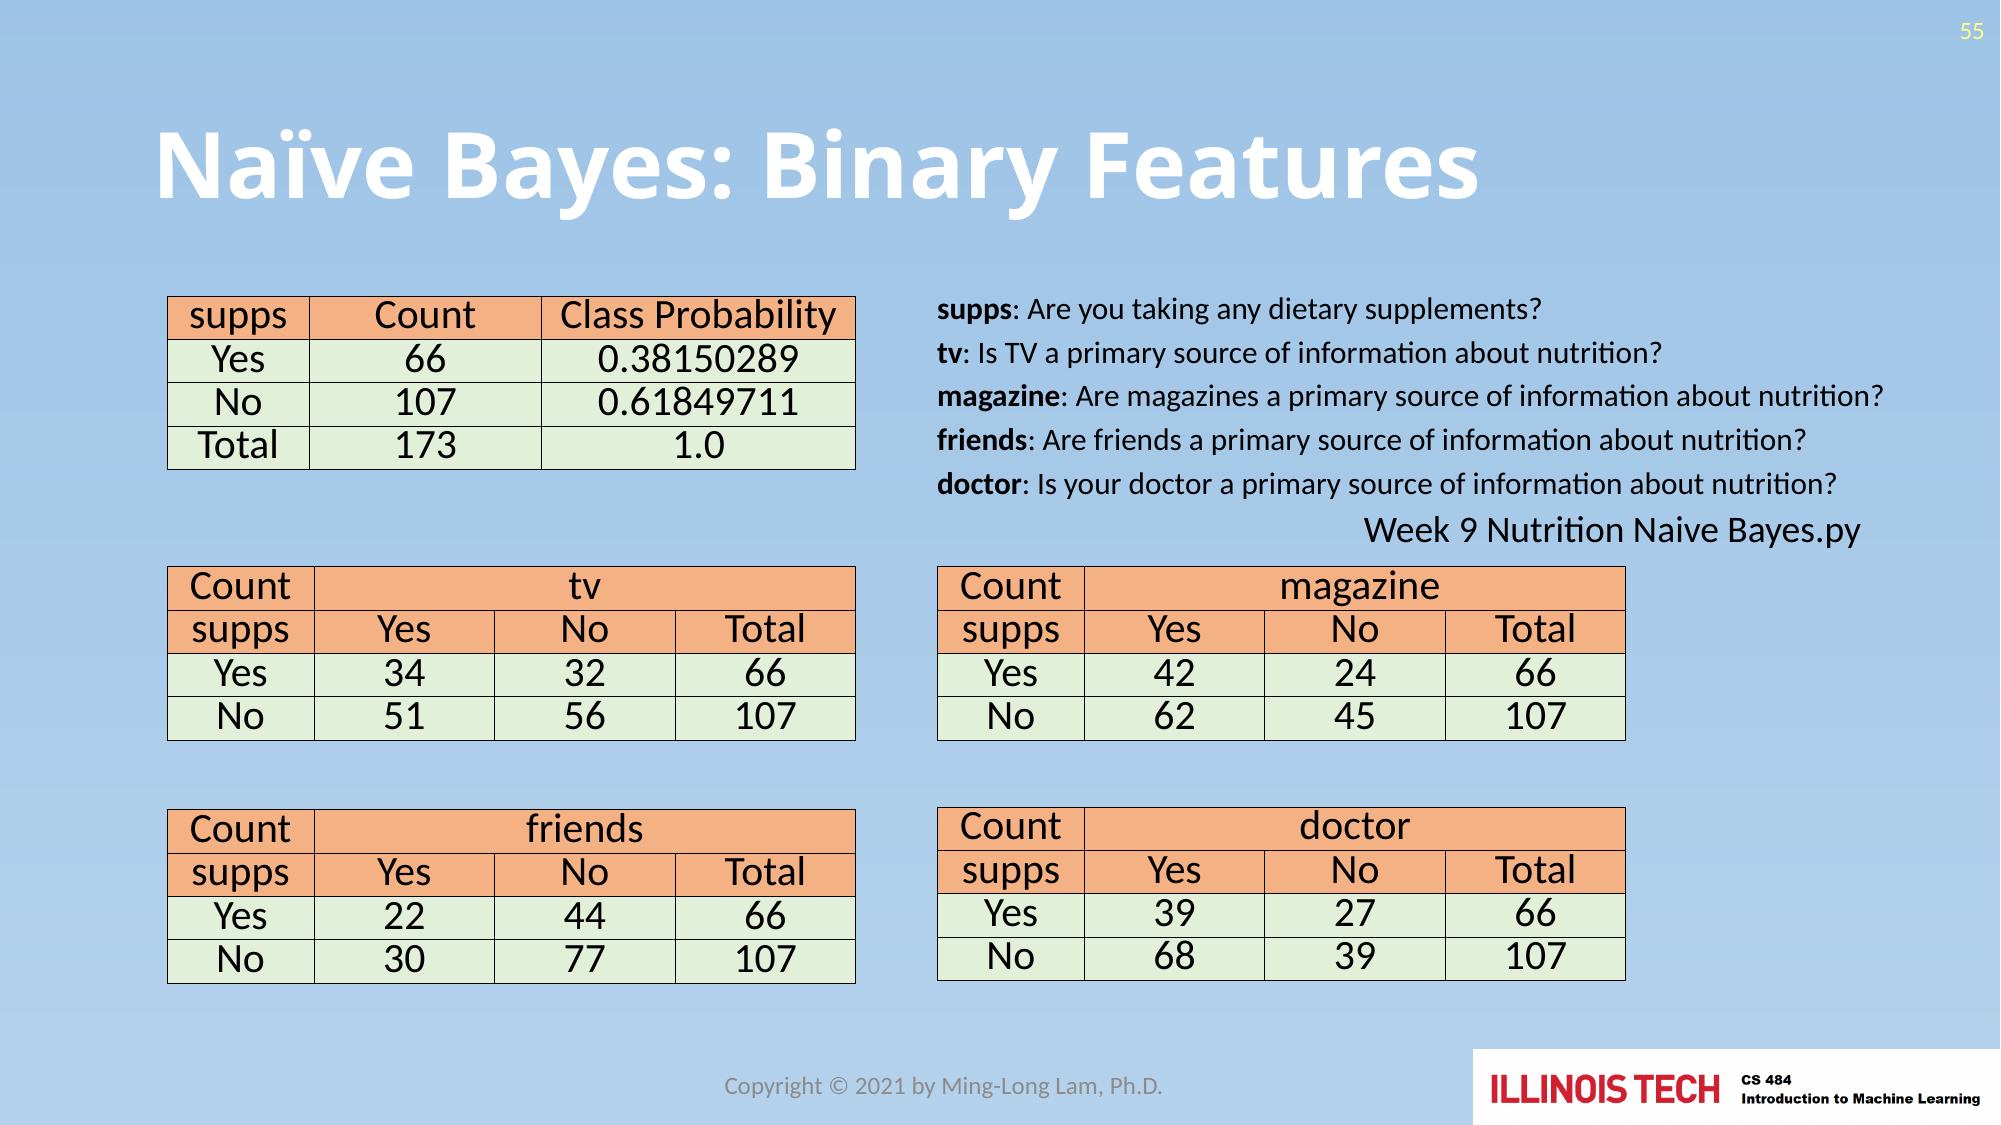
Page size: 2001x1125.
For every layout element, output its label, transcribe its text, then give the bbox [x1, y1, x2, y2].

table_cell Yes [1085, 611, 1264, 653]
footer Copyright © 2021 by Ming-Long Lam, Ph.D. [606, 1054, 1282, 1115]
table_cell 107 [676, 697, 855, 740]
table_cell 34 [315, 654, 494, 696]
table_cell 44 [495, 897, 675, 939]
table_cell No [938, 938, 1084, 980]
table_header Count [938, 808, 1084, 850]
table_cell 62 [1085, 697, 1264, 740]
table_header Count [938, 567, 1084, 610]
picture [1473, 1049, 2000, 1125]
table_cell 39 [1265, 938, 1445, 980]
table_cell 68 [1085, 938, 1264, 980]
table_cell 66 [1446, 894, 1625, 937]
table_cell 24 [1265, 654, 1445, 696]
table_cell 107 [1446, 938, 1625, 980]
slide_number 55 [1550, 0, 2000, 60]
title Naïve Bayes: Binary Features [137, 59, 1863, 278]
table_cell No [495, 854, 675, 896]
table_cell Total [676, 854, 855, 896]
table_cell Yes [938, 654, 1084, 696]
text_box supps: Are you taking any dietary supplements? tv: Is TV a primary source of information about nutrition? magazine: Are magazines a primary source of information about nutrition? friends: Are friends a primary source of information about nutrition? doctor: Is your doctor a primary source of information about nutrition? [922, 280, 1908, 508]
table_cell 1.0 [542, 427, 855, 469]
table_cell 107 [676, 940, 855, 983]
table_cell 66 [310, 340, 541, 382]
table_cell 22 [315, 897, 494, 939]
table_cell 56 [495, 697, 675, 740]
table_cell supps [938, 851, 1084, 893]
table_cell No [168, 697, 314, 740]
table_header doctor [1085, 808, 1625, 850]
table_cell Yes [315, 854, 494, 896]
table_cell Yes [315, 611, 494, 653]
table_cell 107 [310, 383, 541, 426]
table_cell 30 [315, 940, 494, 983]
table_cell Yes [168, 654, 314, 696]
table_cell Yes [168, 897, 314, 939]
table_cell supps [168, 611, 314, 653]
table_cell supps [168, 854, 314, 896]
table_cell 39 [1085, 894, 1264, 937]
table_cell No [938, 697, 1084, 740]
table_cell Total [1446, 851, 1625, 893]
table_cell 77 [495, 940, 675, 983]
table_header magazine [1085, 567, 1625, 610]
table_cell No [1265, 851, 1445, 893]
table_header supps [168, 297, 309, 339]
table_cell No [1265, 611, 1445, 653]
list [139, 299, 1864, 1014]
text_box Week 9 Nutrition Naive Bayes.py [1349, 497, 1877, 557]
table_cell Yes [938, 894, 1084, 937]
table_cell 42 [1085, 654, 1264, 696]
table_cell 66 [676, 897, 855, 939]
table_cell 107 [1446, 697, 1625, 740]
table_header Count [168, 567, 314, 610]
table_header friends [315, 810, 855, 853]
table_cell 0.61849711 [542, 383, 855, 426]
table_cell Total [1446, 611, 1625, 653]
table_header Class Probability [542, 297, 855, 339]
table_header tv [315, 567, 855, 610]
table_cell 27 [1265, 894, 1445, 937]
table_cell Total [168, 427, 309, 469]
table_cell Total [676, 611, 855, 653]
table_cell 51 [315, 697, 494, 740]
table_header Count [168, 810, 314, 853]
table_cell supps [938, 611, 1084, 653]
table_cell No [168, 940, 314, 983]
table_cell 0.38150289 [542, 340, 855, 382]
table_cell 66 [676, 654, 855, 696]
table_cell Yes [168, 340, 309, 382]
table_cell No [495, 611, 675, 653]
table_cell Yes [1085, 851, 1264, 893]
table_cell 32 [495, 654, 675, 696]
table_cell No [168, 383, 309, 426]
table_header Count [310, 297, 541, 339]
table_cell 173 [310, 427, 541, 469]
table_cell 66 [1446, 654, 1625, 696]
table_cell 45 [1265, 697, 1445, 740]
